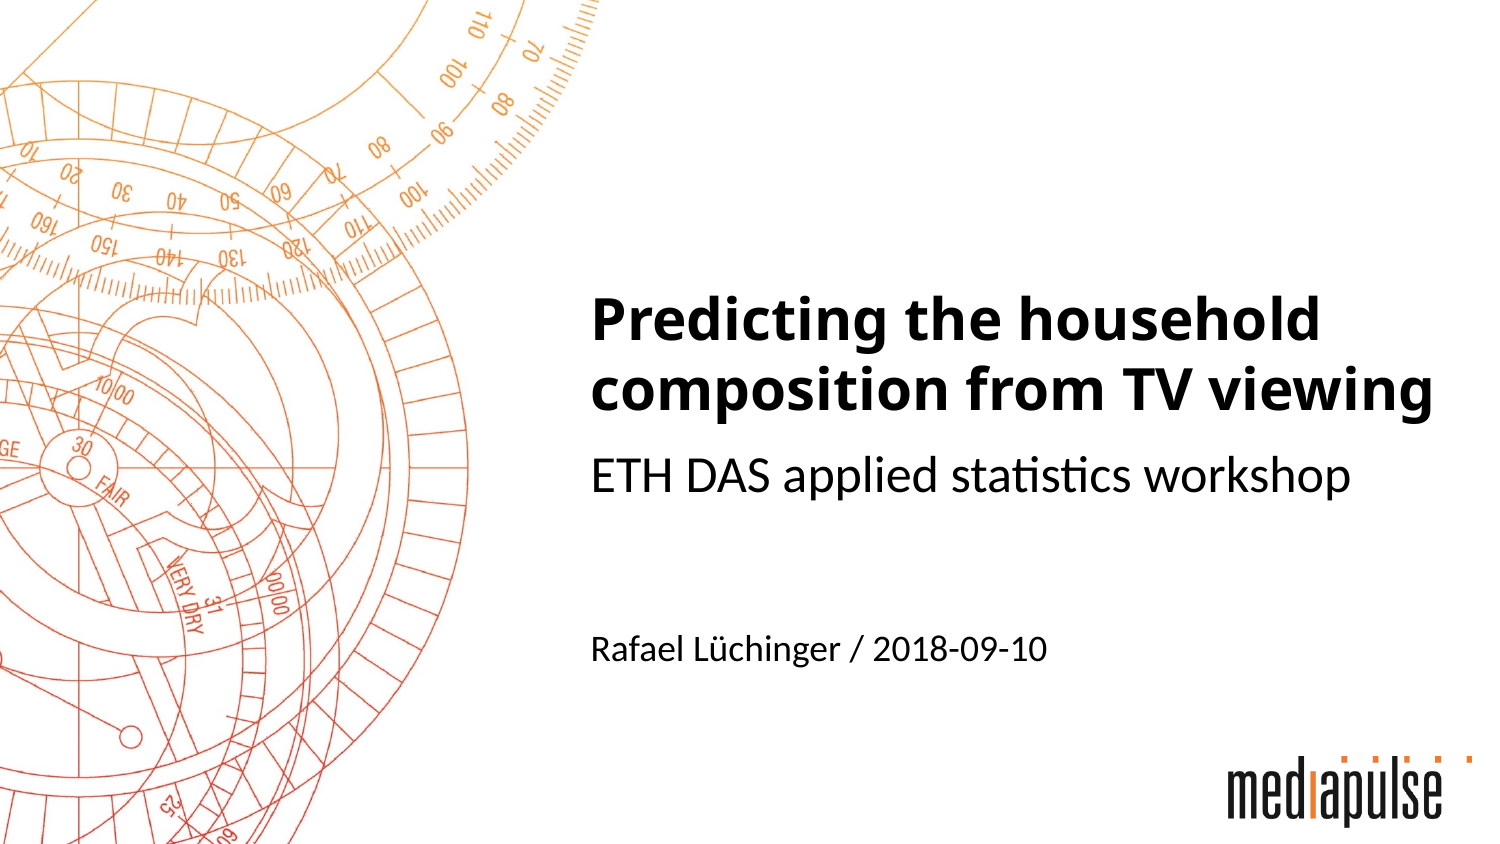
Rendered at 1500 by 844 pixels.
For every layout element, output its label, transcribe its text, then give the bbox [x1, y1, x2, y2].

title Predicting the household composition from TV viewing [590, 356, 1459, 422]
picture [0, 0, 615, 844]
picture [1228, 756, 1472, 828]
list Rafael Lüchinger / 2018-09-10 [590, 622, 1459, 670]
subtitle ETH DAS applied statistics workshop [590, 445, 1459, 511]
